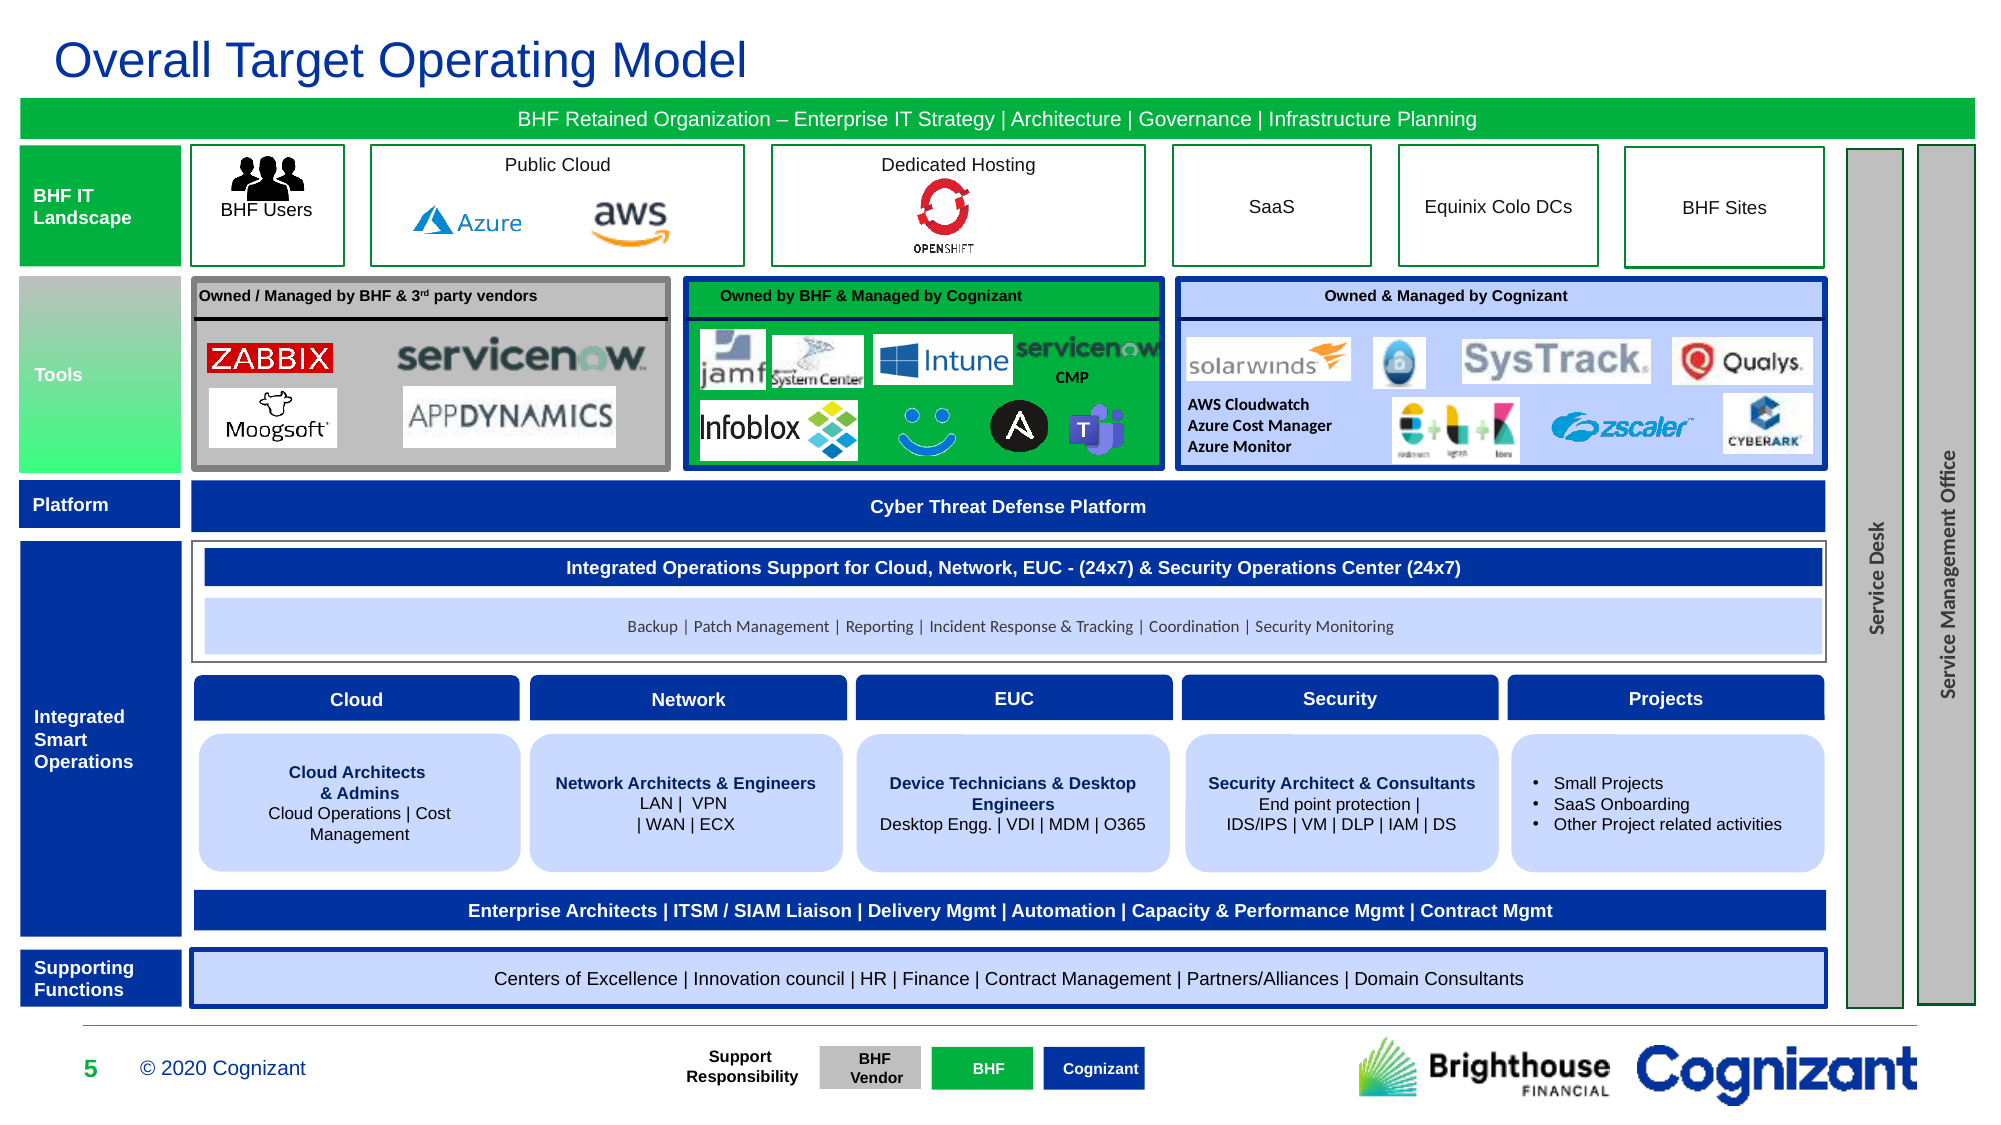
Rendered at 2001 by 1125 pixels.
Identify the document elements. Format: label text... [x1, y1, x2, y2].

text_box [18, 97, 1975, 1009]
picture [1359, 1036, 1610, 1098]
picture [1637, 1045, 1917, 1106]
title Overall Target Operating Model [53, 34, 1888, 97]
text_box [664, 1038, 1145, 1094]
slide_number 5 [83, 1050, 134, 1084]
footer © 2020 Cognizant [140, 1050, 664, 1084]
